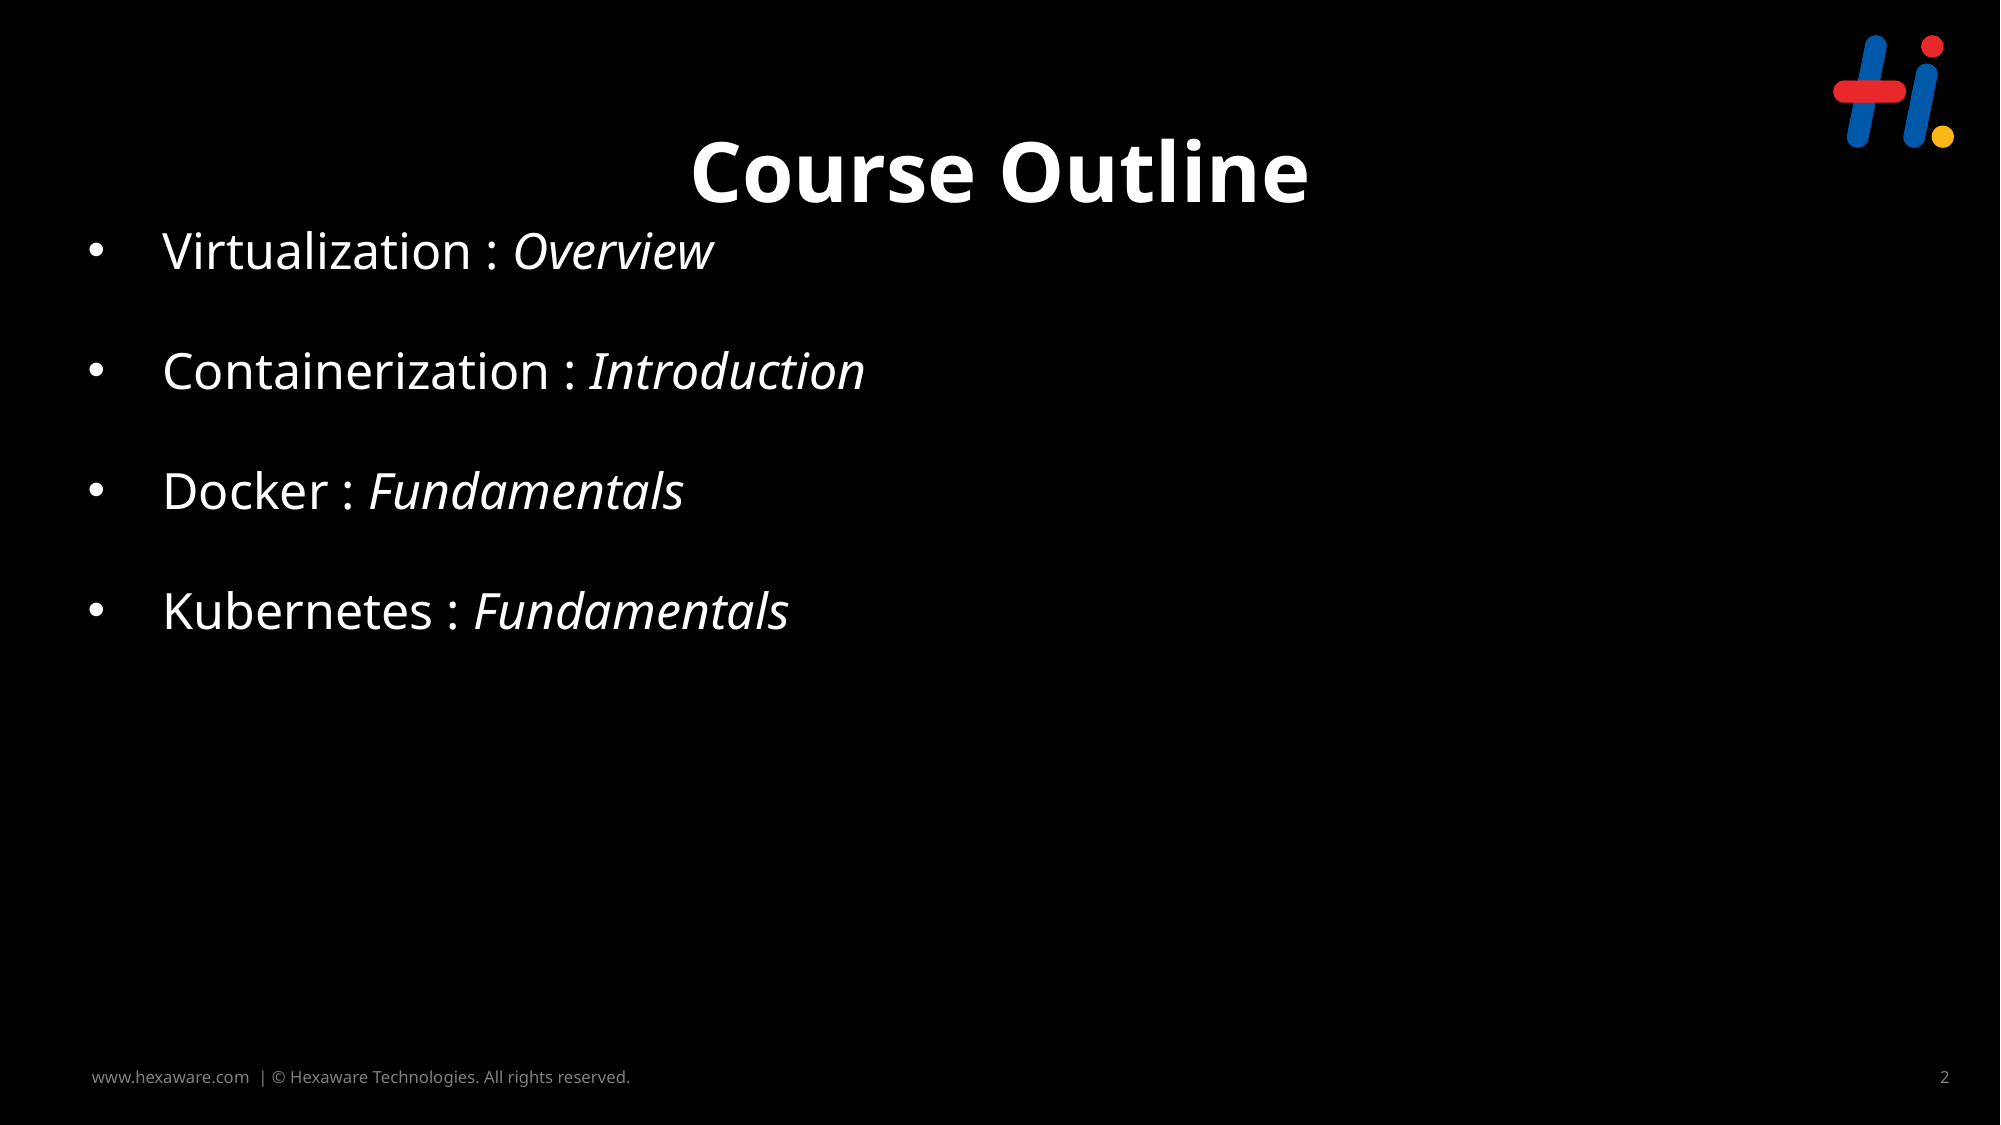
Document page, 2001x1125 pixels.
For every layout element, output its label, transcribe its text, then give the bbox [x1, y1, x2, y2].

picture [1833, 35, 1954, 148]
text_box Course Outline Virtualization : Overview Containerization : Introduction Docker : Fundamentals Kubernetes : Fundamentals [72, 112, 1928, 647]
